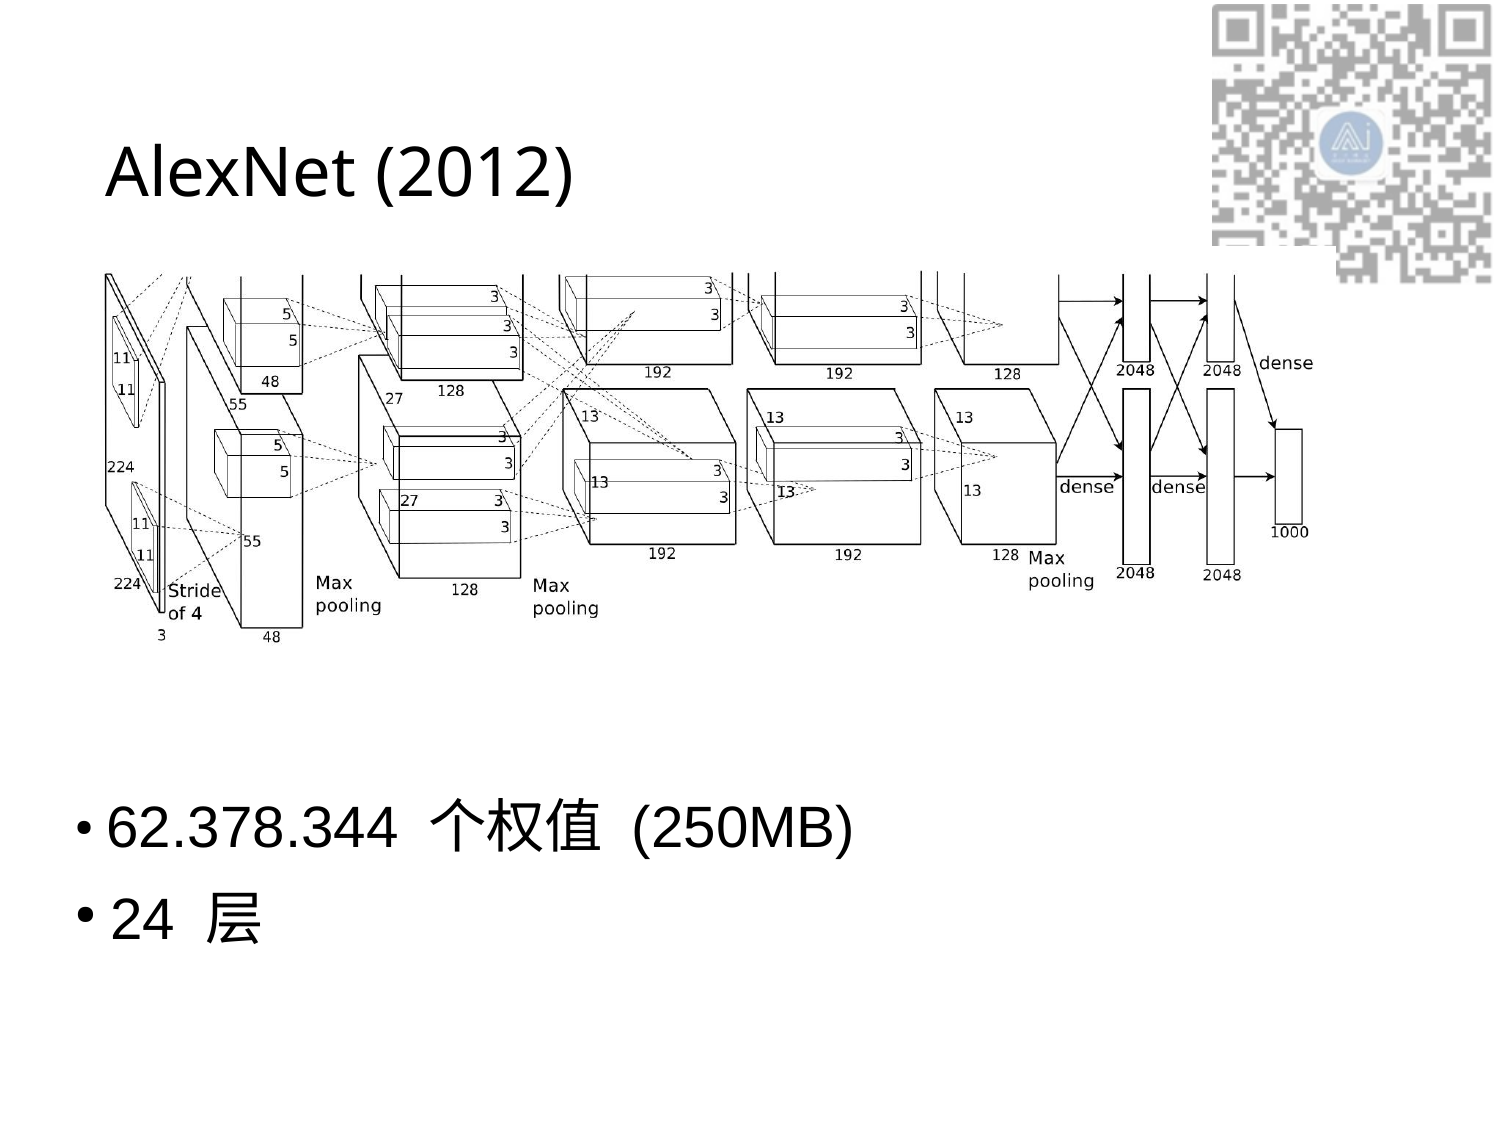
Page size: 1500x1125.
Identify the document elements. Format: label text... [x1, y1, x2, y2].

text_box ● 62.378.344 个权值 (250MB) 24 层 [72, 788, 956, 952]
title AlexNet (2012) [103, 74, 1397, 263]
text_box [82, 246, 1336, 656]
